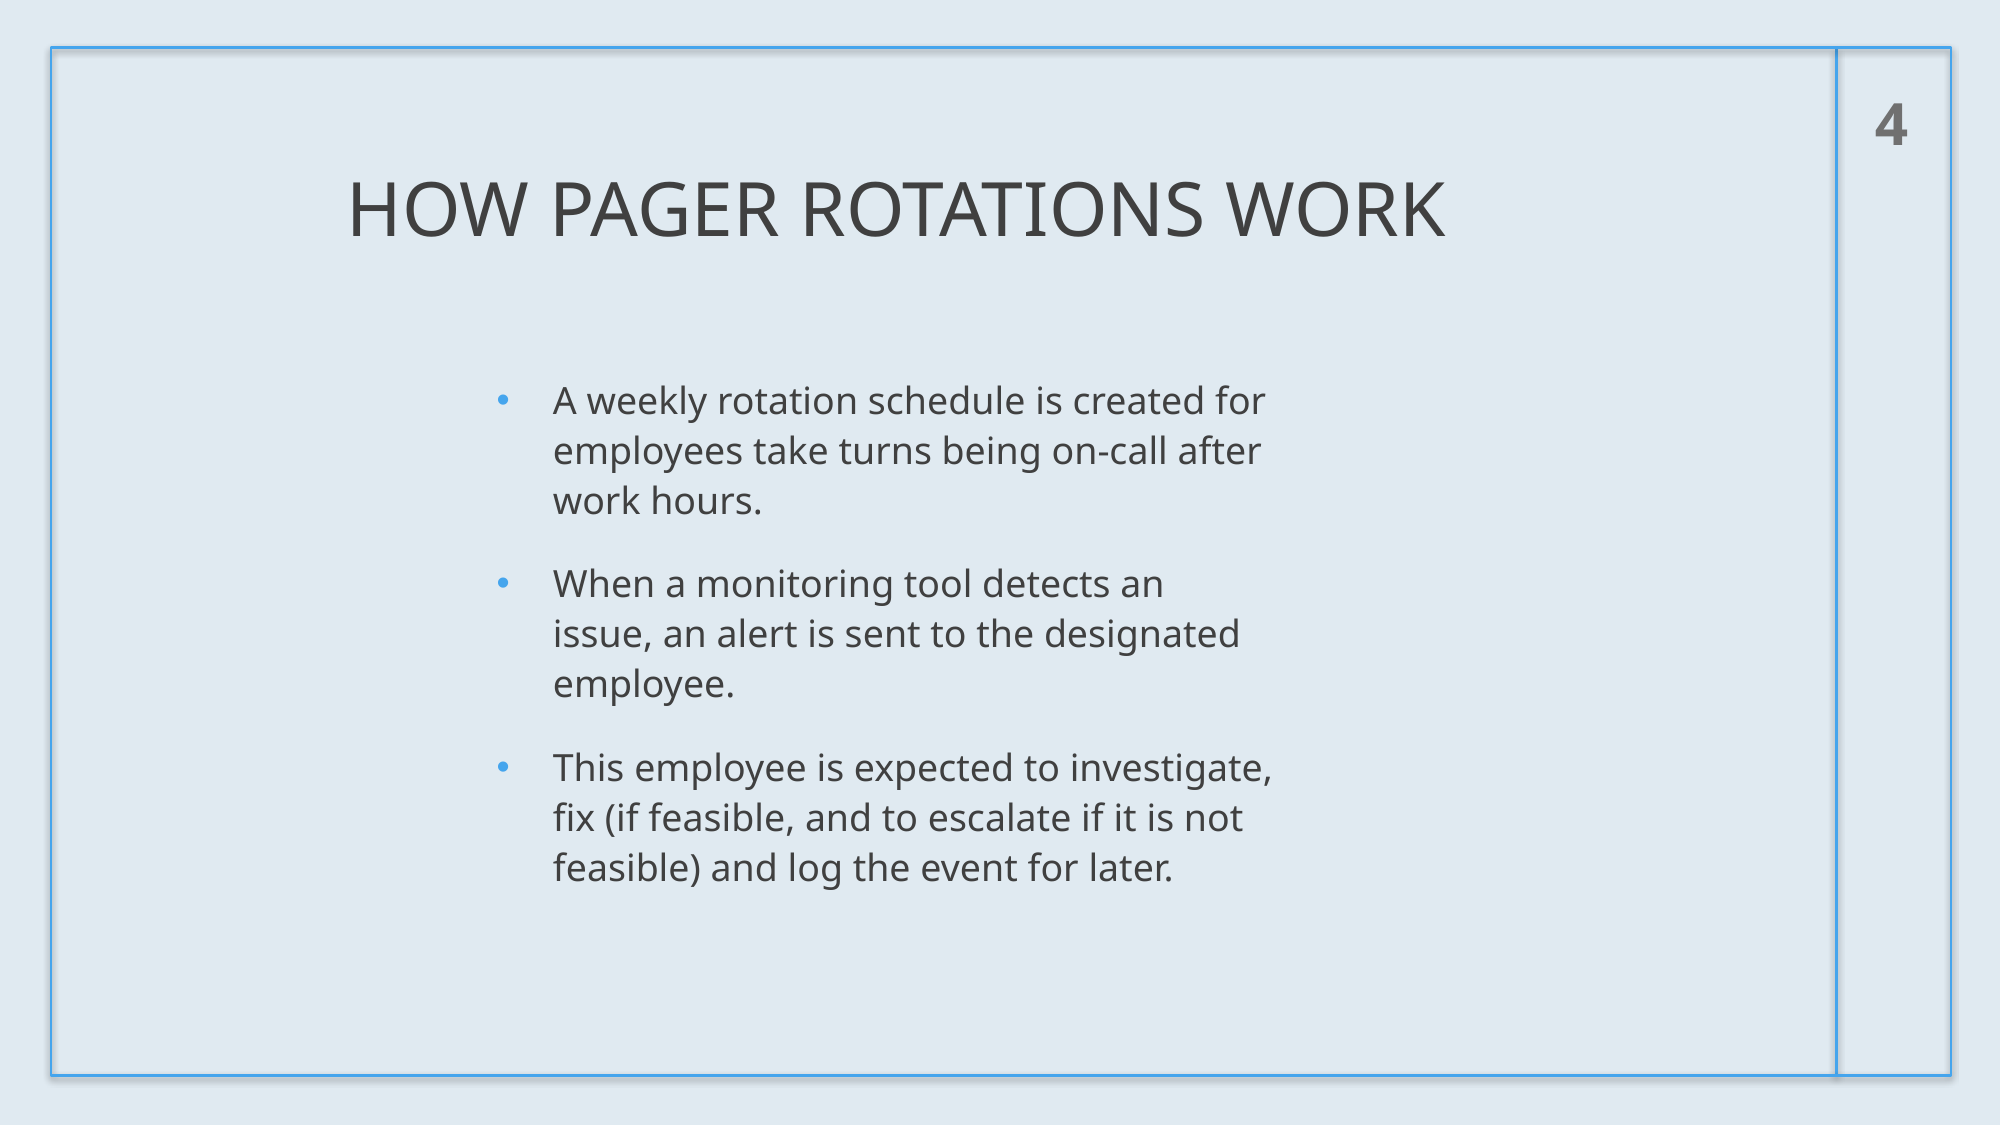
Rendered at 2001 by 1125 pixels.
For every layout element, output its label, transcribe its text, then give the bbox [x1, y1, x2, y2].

slide_number 4 [1822, 48, 1961, 175]
title How pager rotations work [331, 103, 2000, 310]
list A weekly rotation schedule is created for employees take turns being on-call after work hours. When a monitoring tool detects an issue, an alert is sent to the designated employee. This employee is expected to investigate, fix (if feasible, and to escalate if it is not feasible) and log the event for later. [481, 364, 1290, 1026]
